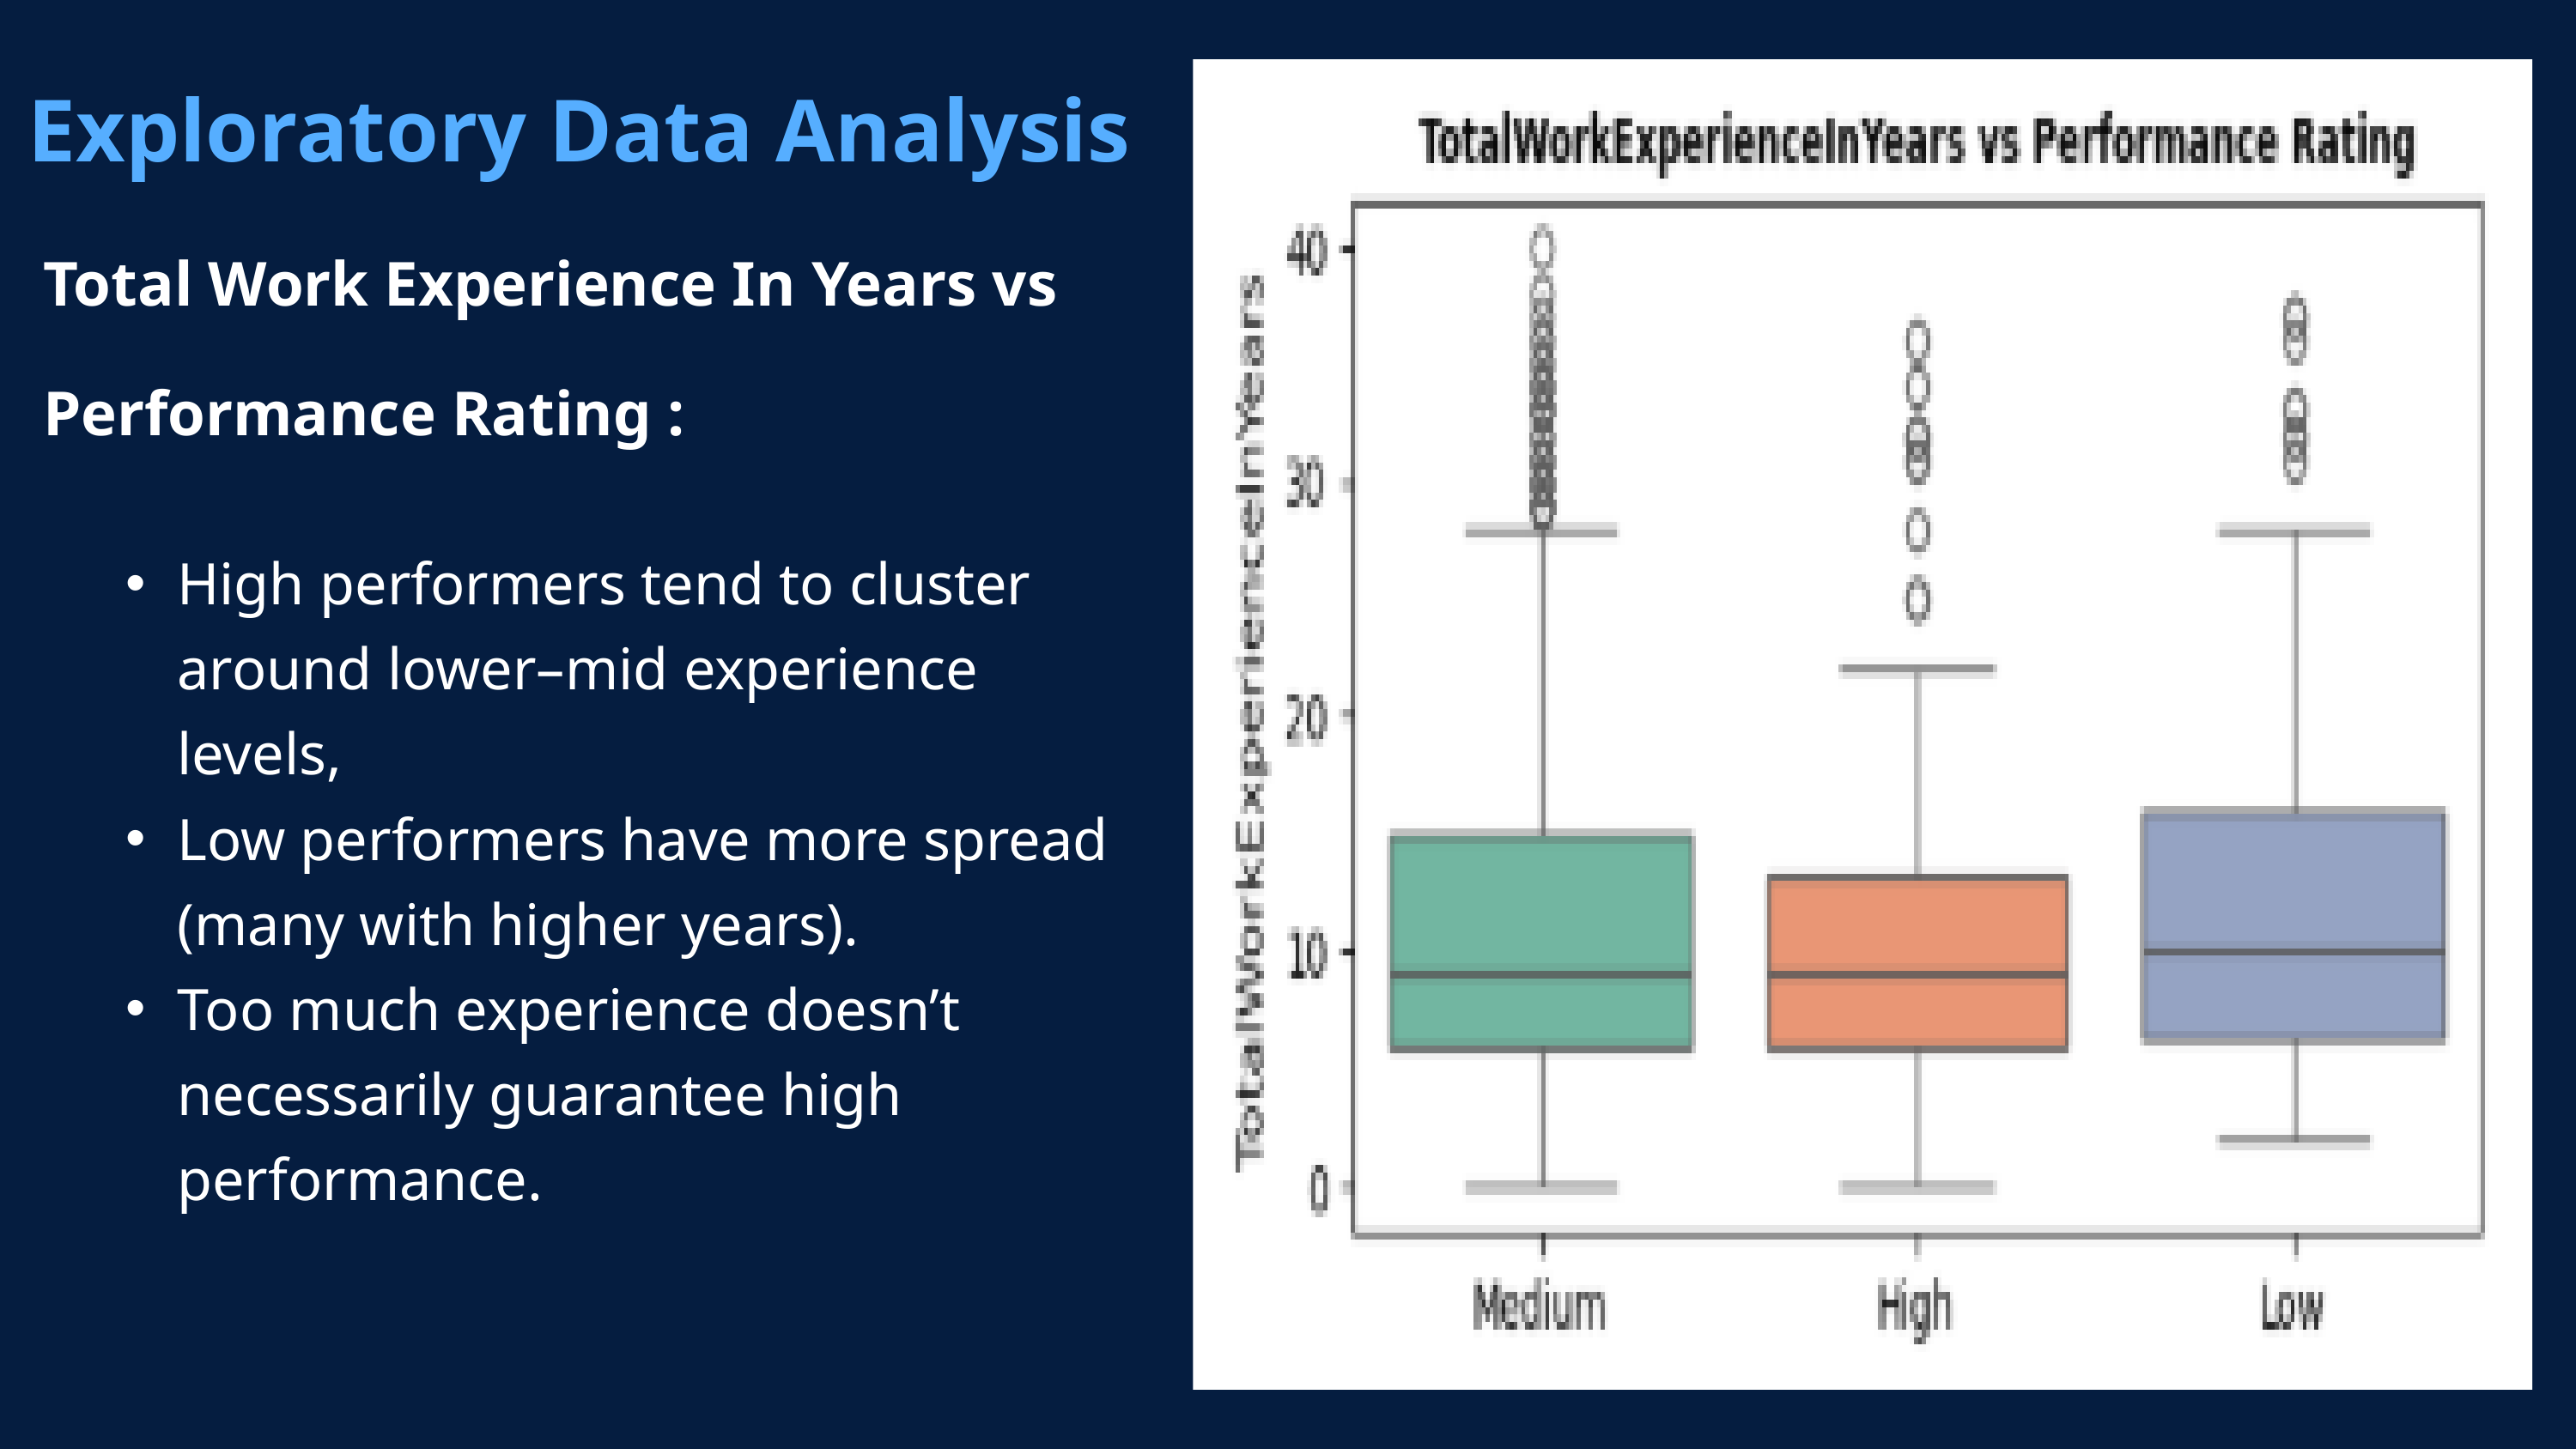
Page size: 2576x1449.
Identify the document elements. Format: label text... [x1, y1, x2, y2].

text_box [1193, 59, 2533, 1390]
text_box Total Work Experience In Years vs Performance Rating : [42, 187, 1121, 448]
text_box High performers tend to cluster around lower–mid experience levels, Low performers have more spread (many with higher years). Too much experience doesn’t necessarily guarantee high performance. [73, 530, 1157, 1298]
text_box Exploratory Data Analysis [5, 13, 1202, 179]
